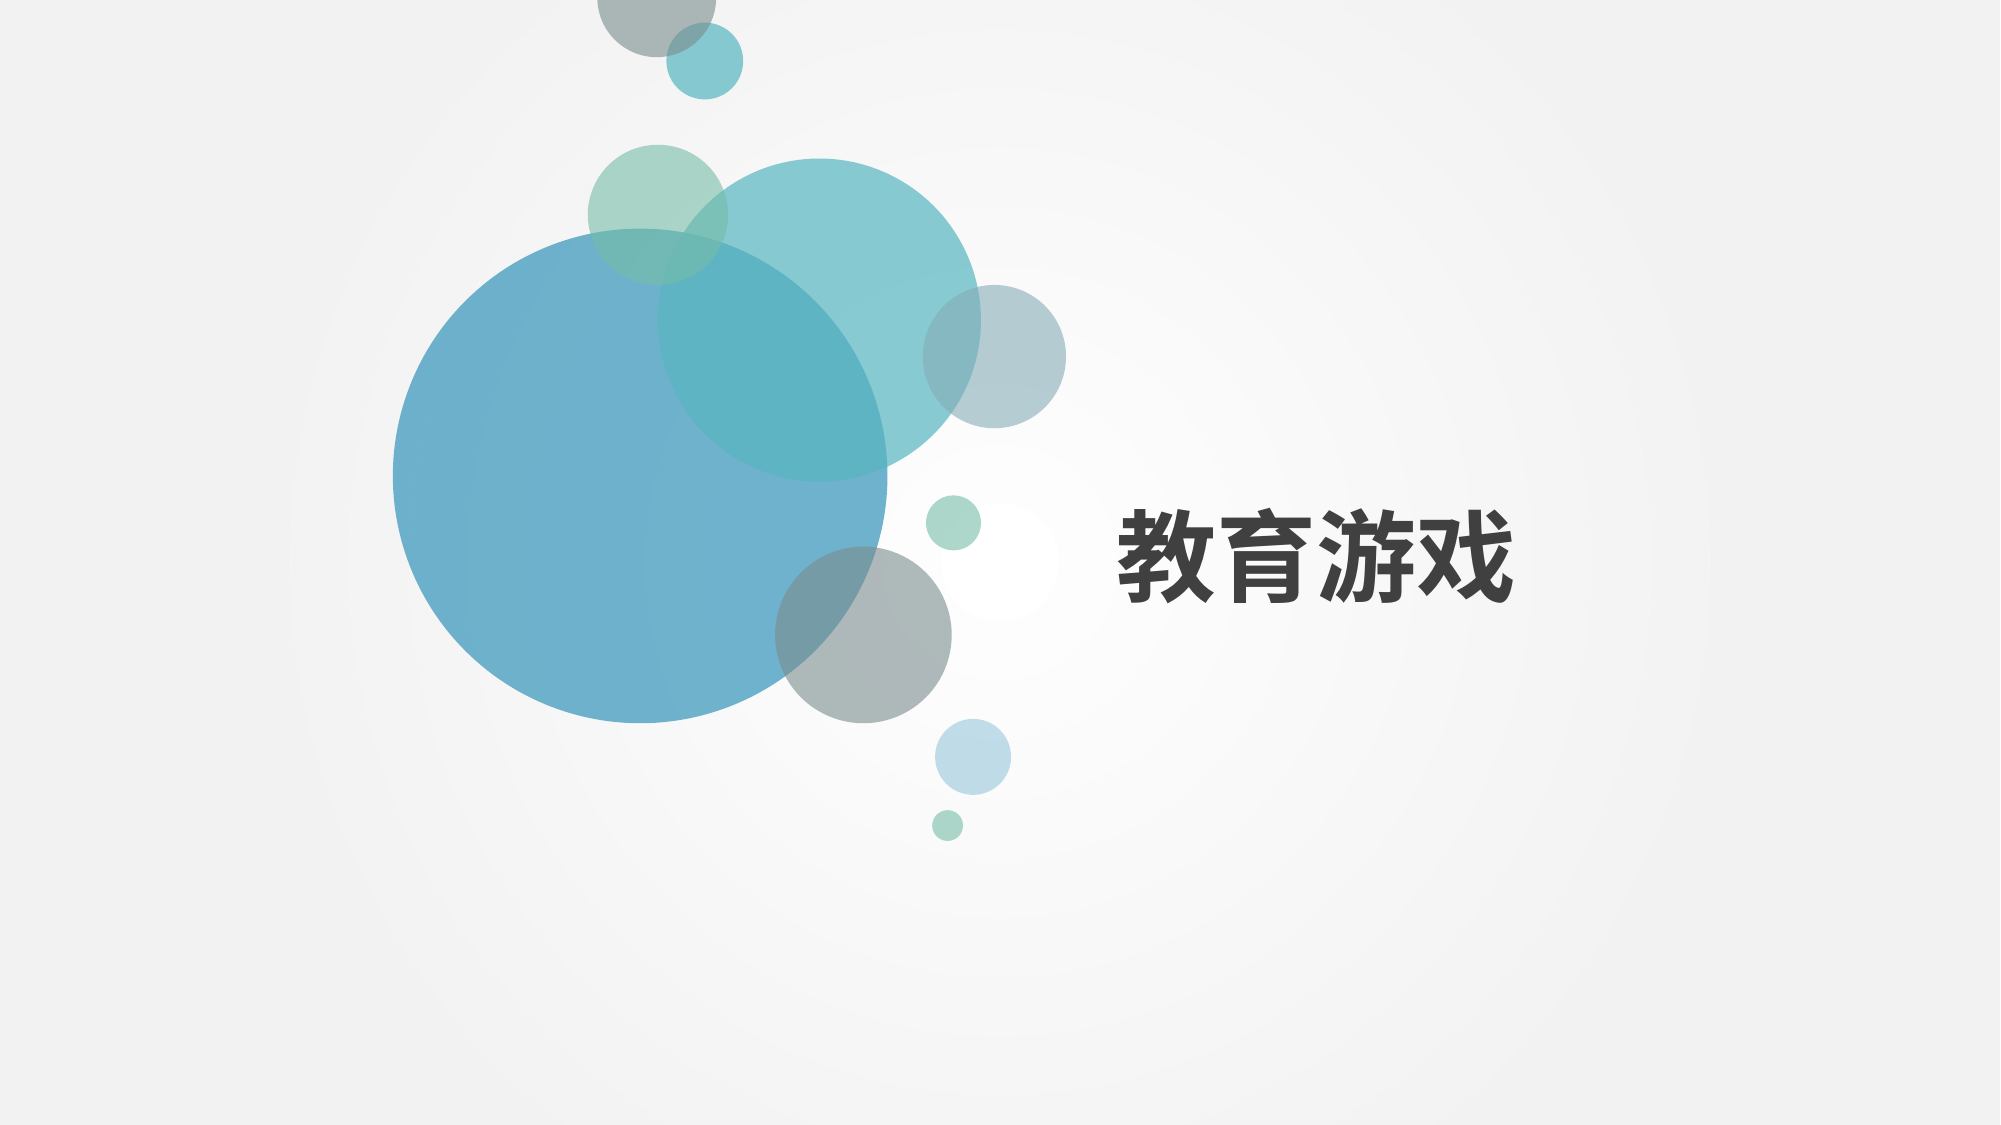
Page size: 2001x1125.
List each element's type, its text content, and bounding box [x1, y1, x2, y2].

list 教育游戏 [1101, 501, 1617, 622]
